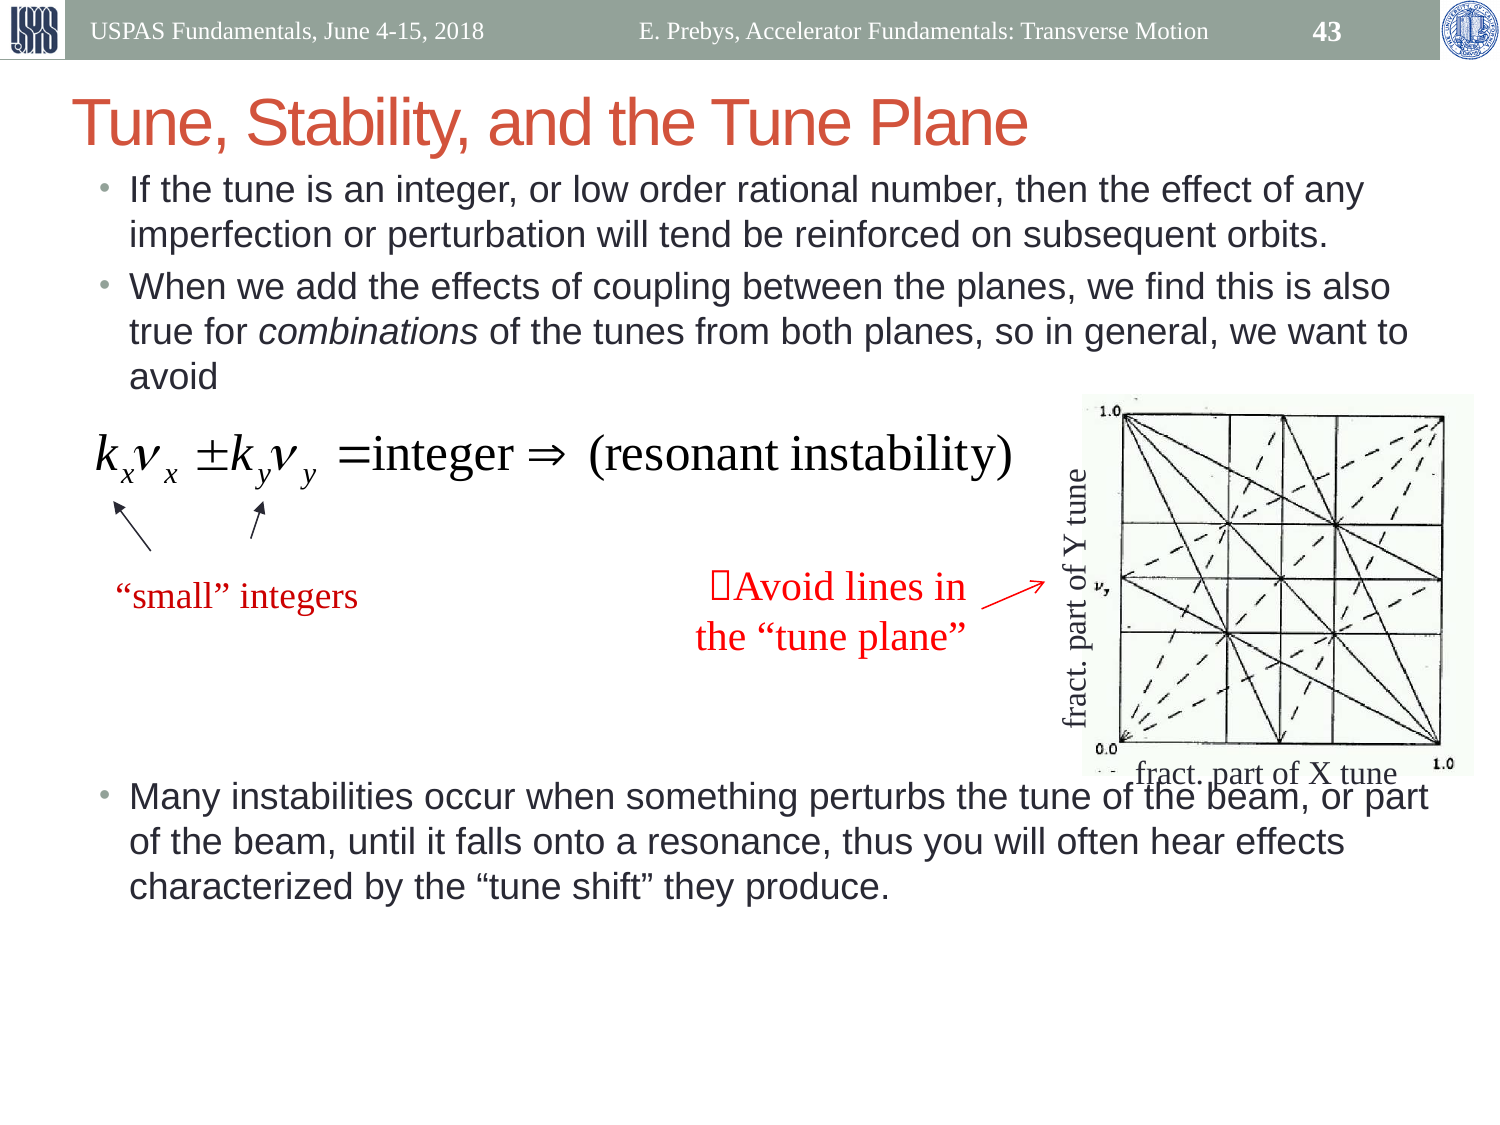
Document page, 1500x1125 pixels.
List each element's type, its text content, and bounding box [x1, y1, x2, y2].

list If the tune is an integer, or low order rational number, then the effect of any imperfection or perturbation will tend be reinforced on subsequent orbits. When we add the effects of coupling between the planes, we find this is also true for combinations of the tunes from both planes, so in general, we want to avoid Many instabilities occur when something perturbs the tune of the beam, or part of the beam, until it falls onto a resonance, thus you will often hear effects characterized by the “tune shift” they produce. [84, 157, 1476, 976]
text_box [86, 419, 1020, 502]
text_box “small” integers [100, 563, 389, 624]
footer E. Prebys, Accelerator Fundamentals: Transverse Motion [562, 3, 1286, 57]
picture [1440, 0, 1500, 61]
text_box [114, 510, 151, 552]
text_box Avoid lines in the “tune plane” [641, 551, 982, 667]
picture [0, 0, 65, 59]
text_box [250, 510, 266, 539]
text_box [1044, 393, 1474, 800]
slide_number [75, 3, 550, 57]
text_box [981, 581, 1046, 610]
slide_number 43 [1297, 3, 1425, 57]
title Tune, Stability, and the Tune Plane [56, 67, 1407, 171]
